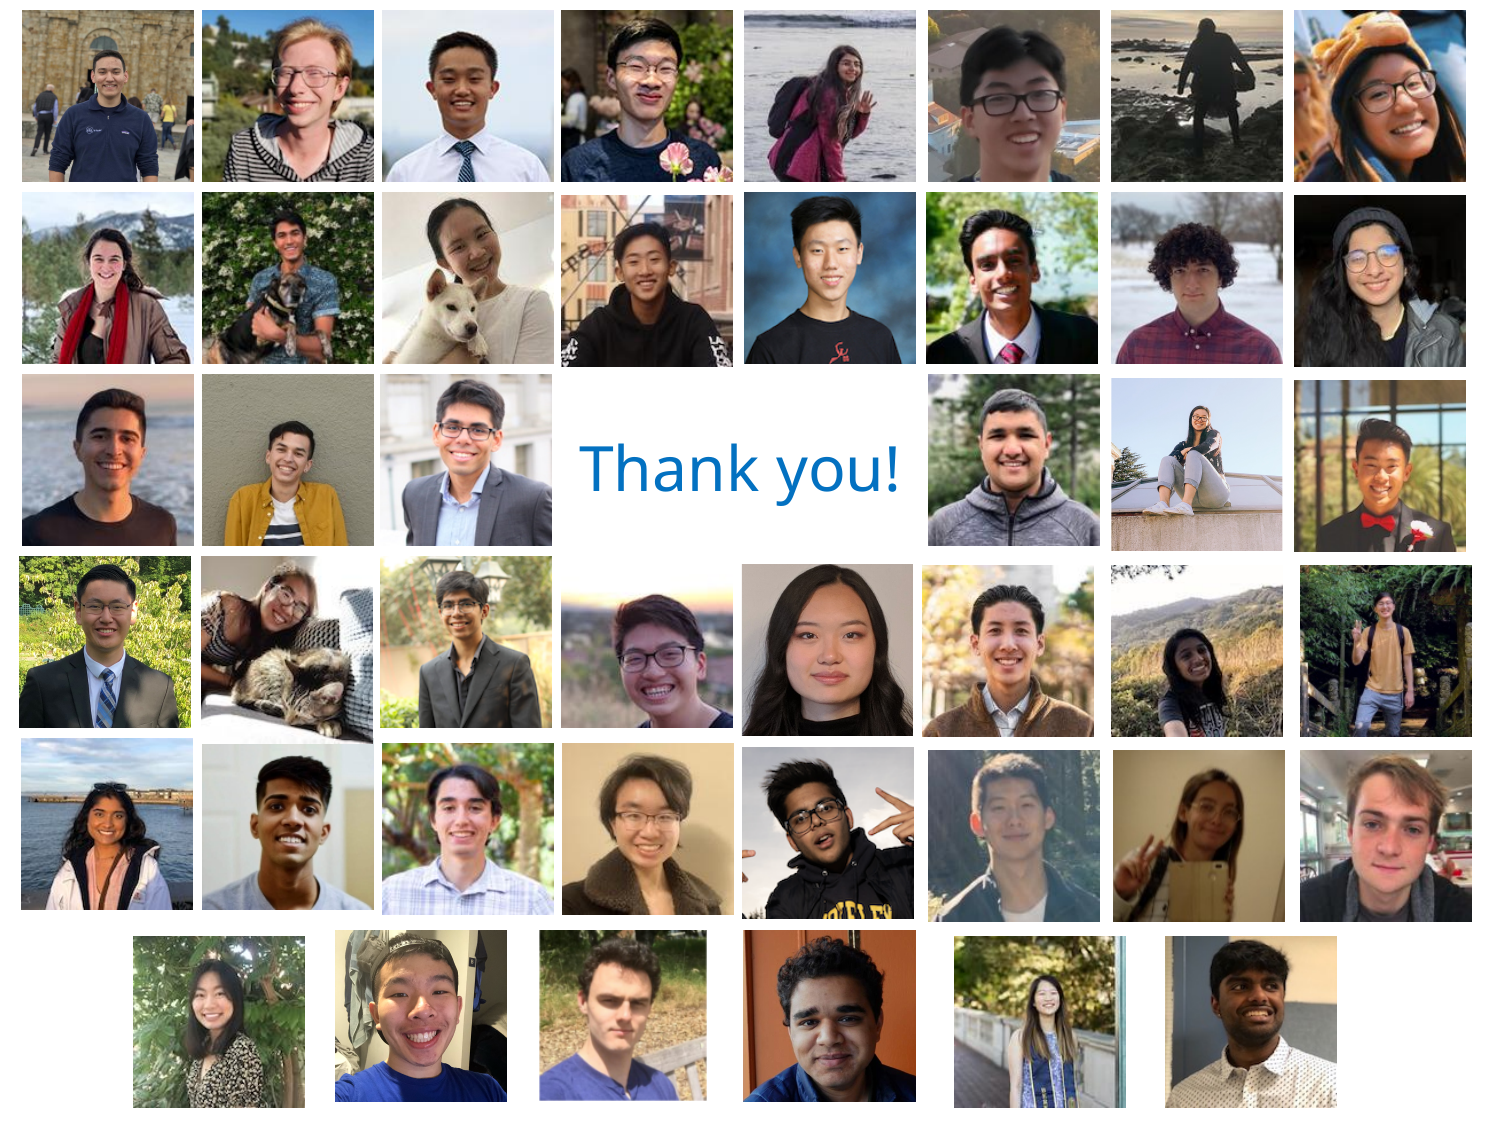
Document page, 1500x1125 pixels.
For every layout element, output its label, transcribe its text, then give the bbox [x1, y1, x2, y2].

picture [381, 10, 554, 183]
picture [1294, 380, 1466, 553]
picture [381, 743, 554, 915]
picture [561, 743, 734, 915]
picture [561, 195, 734, 368]
picture [202, 192, 374, 364]
picture [1299, 750, 1472, 923]
picture [744, 10, 917, 183]
picture [561, 10, 734, 183]
picture [334, 930, 507, 1103]
picture [202, 374, 374, 546]
picture [1165, 935, 1337, 1108]
picture [22, 192, 194, 364]
picture [743, 930, 916, 1102]
picture [1113, 750, 1286, 923]
picture [21, 737, 193, 910]
title Thank you! [564, 374, 971, 559]
picture [380, 374, 553, 546]
picture [201, 555, 374, 910]
picture [1111, 10, 1283, 183]
picture [22, 10, 194, 183]
picture [741, 564, 914, 736]
picture [561, 556, 733, 728]
picture [1294, 10, 1466, 183]
picture [1111, 192, 1283, 364]
picture [202, 10, 374, 183]
picture [927, 10, 1100, 183]
picture [133, 935, 305, 1108]
picture [954, 935, 1127, 1108]
picture [1111, 378, 1283, 552]
picture [922, 565, 1094, 738]
picture [22, 374, 194, 546]
picture [927, 374, 1100, 546]
picture [380, 556, 553, 728]
picture [381, 192, 554, 364]
picture [19, 556, 192, 728]
picture [536, 930, 708, 1103]
picture [927, 750, 1100, 922]
picture [1294, 195, 1466, 368]
picture [926, 192, 1098, 364]
picture [1111, 565, 1283, 738]
picture [743, 192, 916, 364]
picture [741, 747, 914, 919]
picture [1299, 565, 1472, 738]
